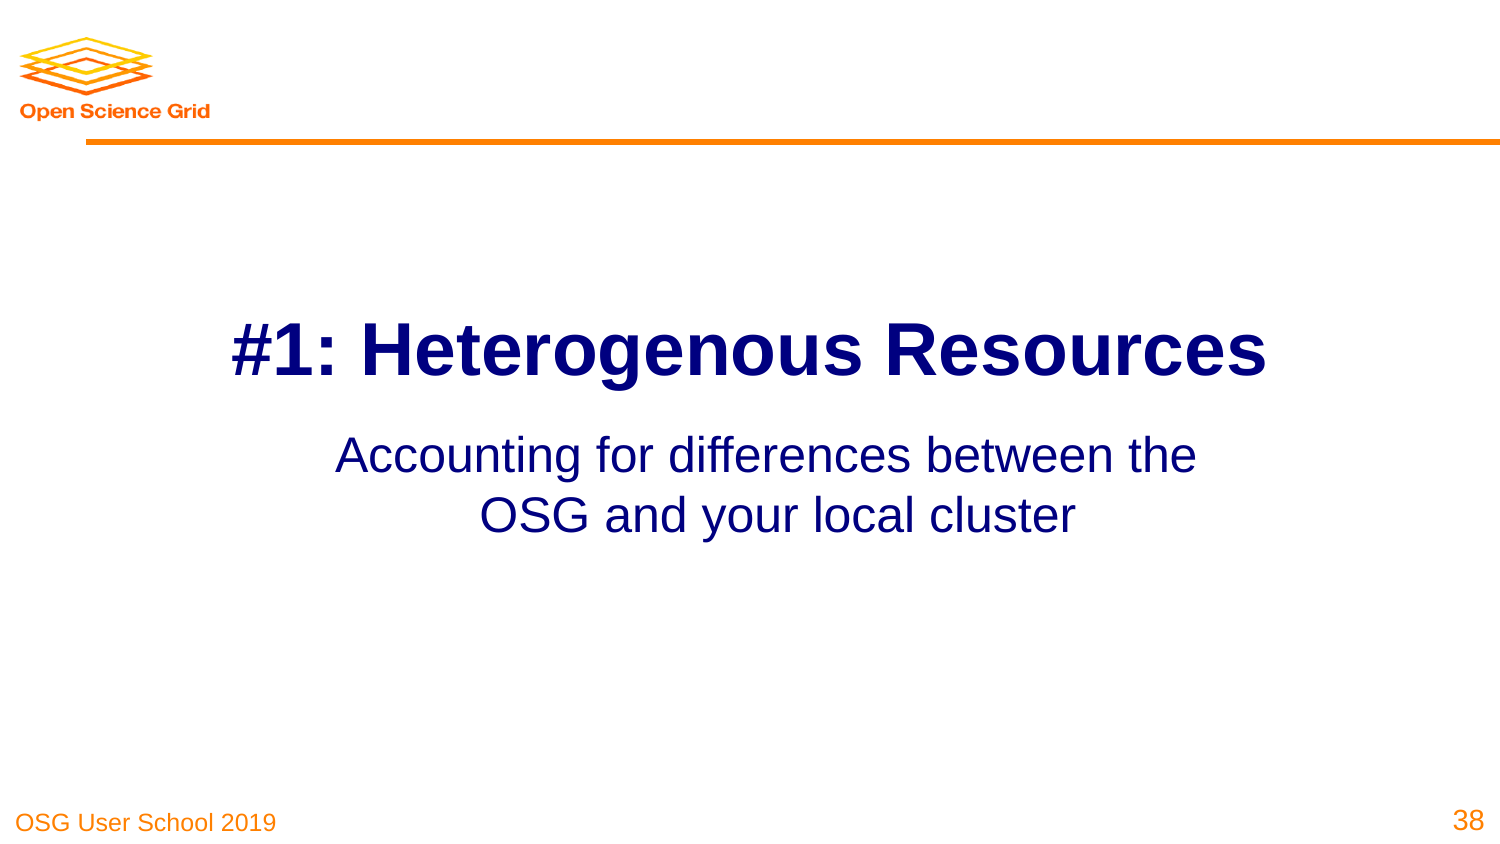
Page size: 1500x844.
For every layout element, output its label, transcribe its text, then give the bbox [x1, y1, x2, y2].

subtitle Accounting for differences between the OSG and your local cluster [279, 407, 1221, 537]
picture [0, 20, 229, 134]
slide_number ‹#› [1431, 787, 1500, 844]
title #1: Heterogenous Resources [188, 250, 1312, 441]
